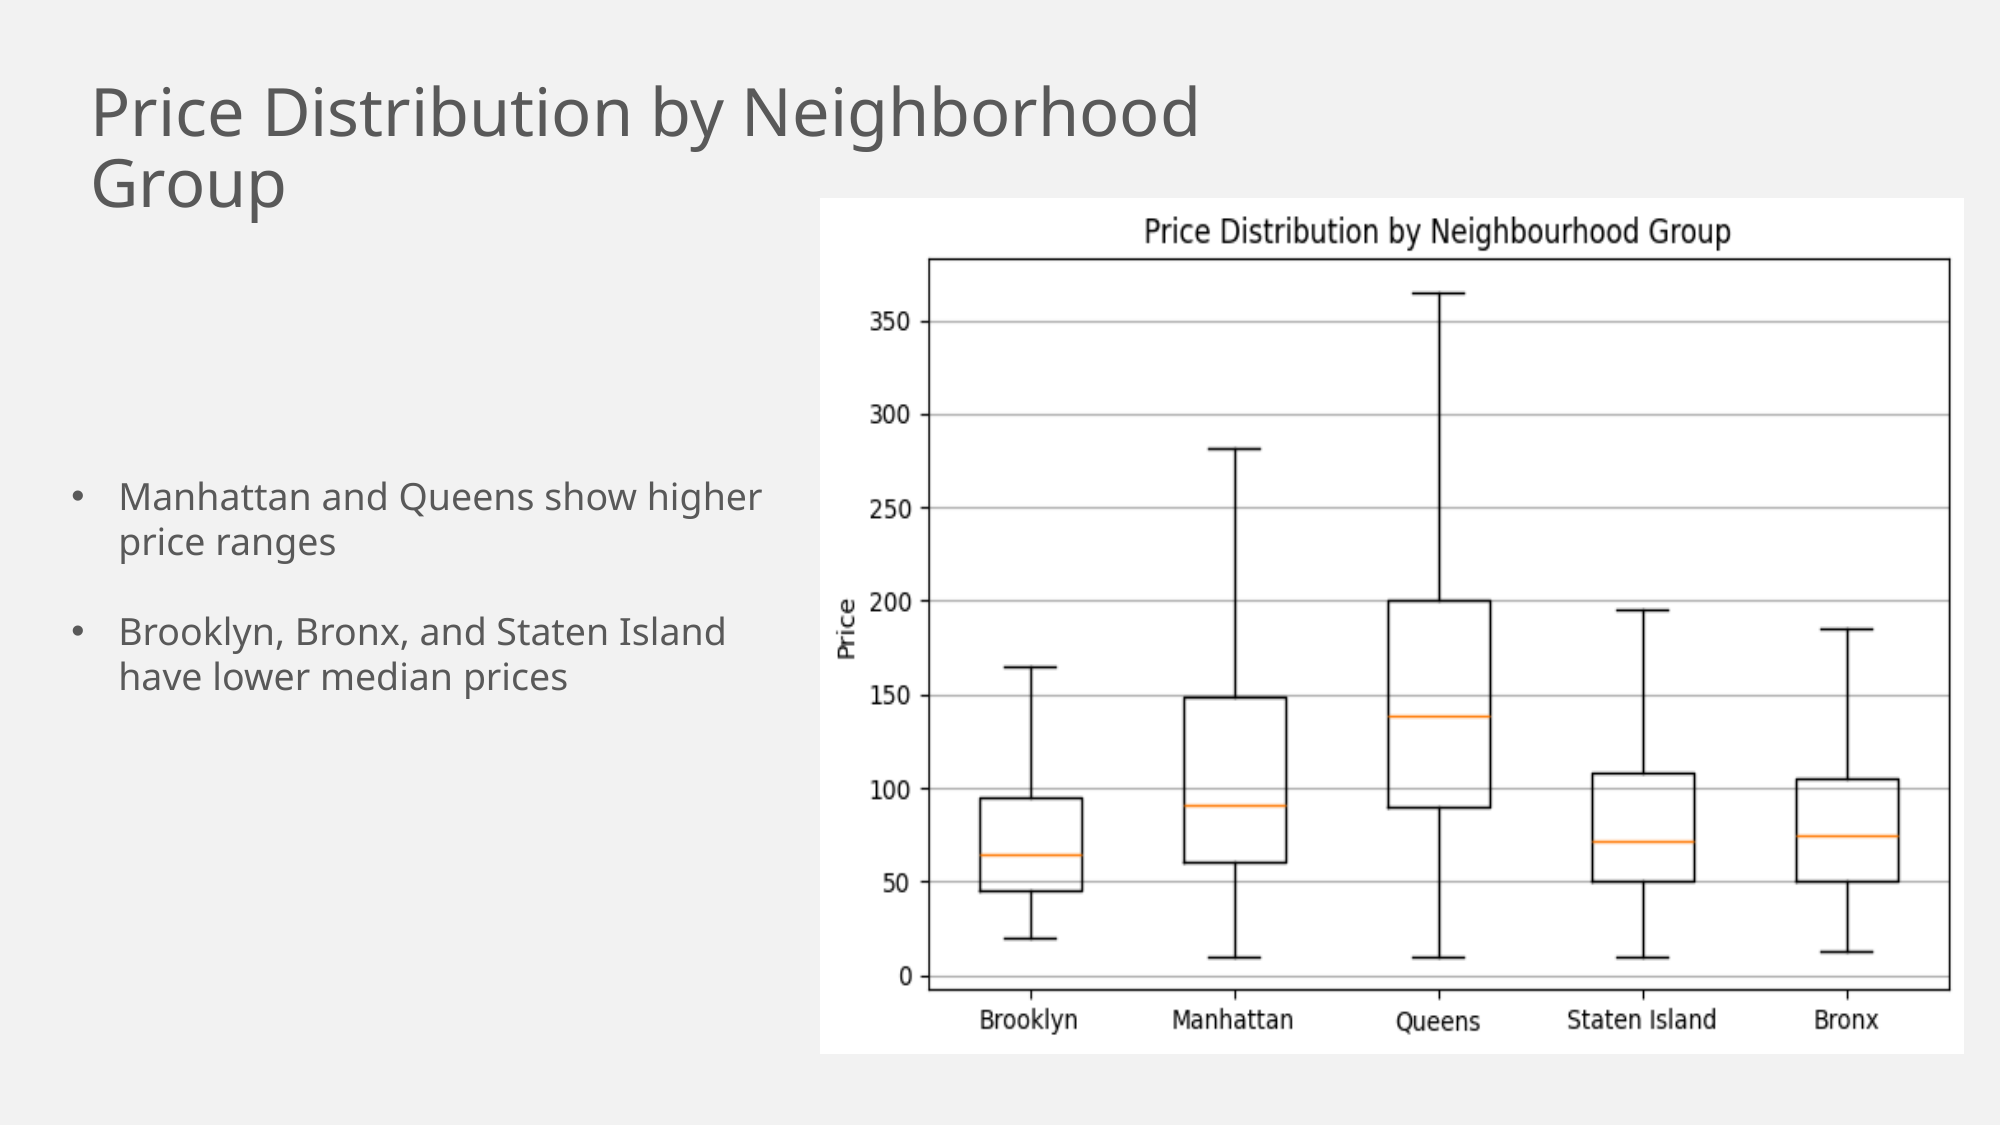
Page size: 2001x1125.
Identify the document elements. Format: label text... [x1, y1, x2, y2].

text_box Manhattan and Queens show higher price ranges Brooklyn, Bronx, and Staten Island have lower median prices [56, 465, 820, 705]
picture [820, 198, 1964, 1054]
text_box Price Distribution by Neighborhood Group [75, 71, 1396, 199]
